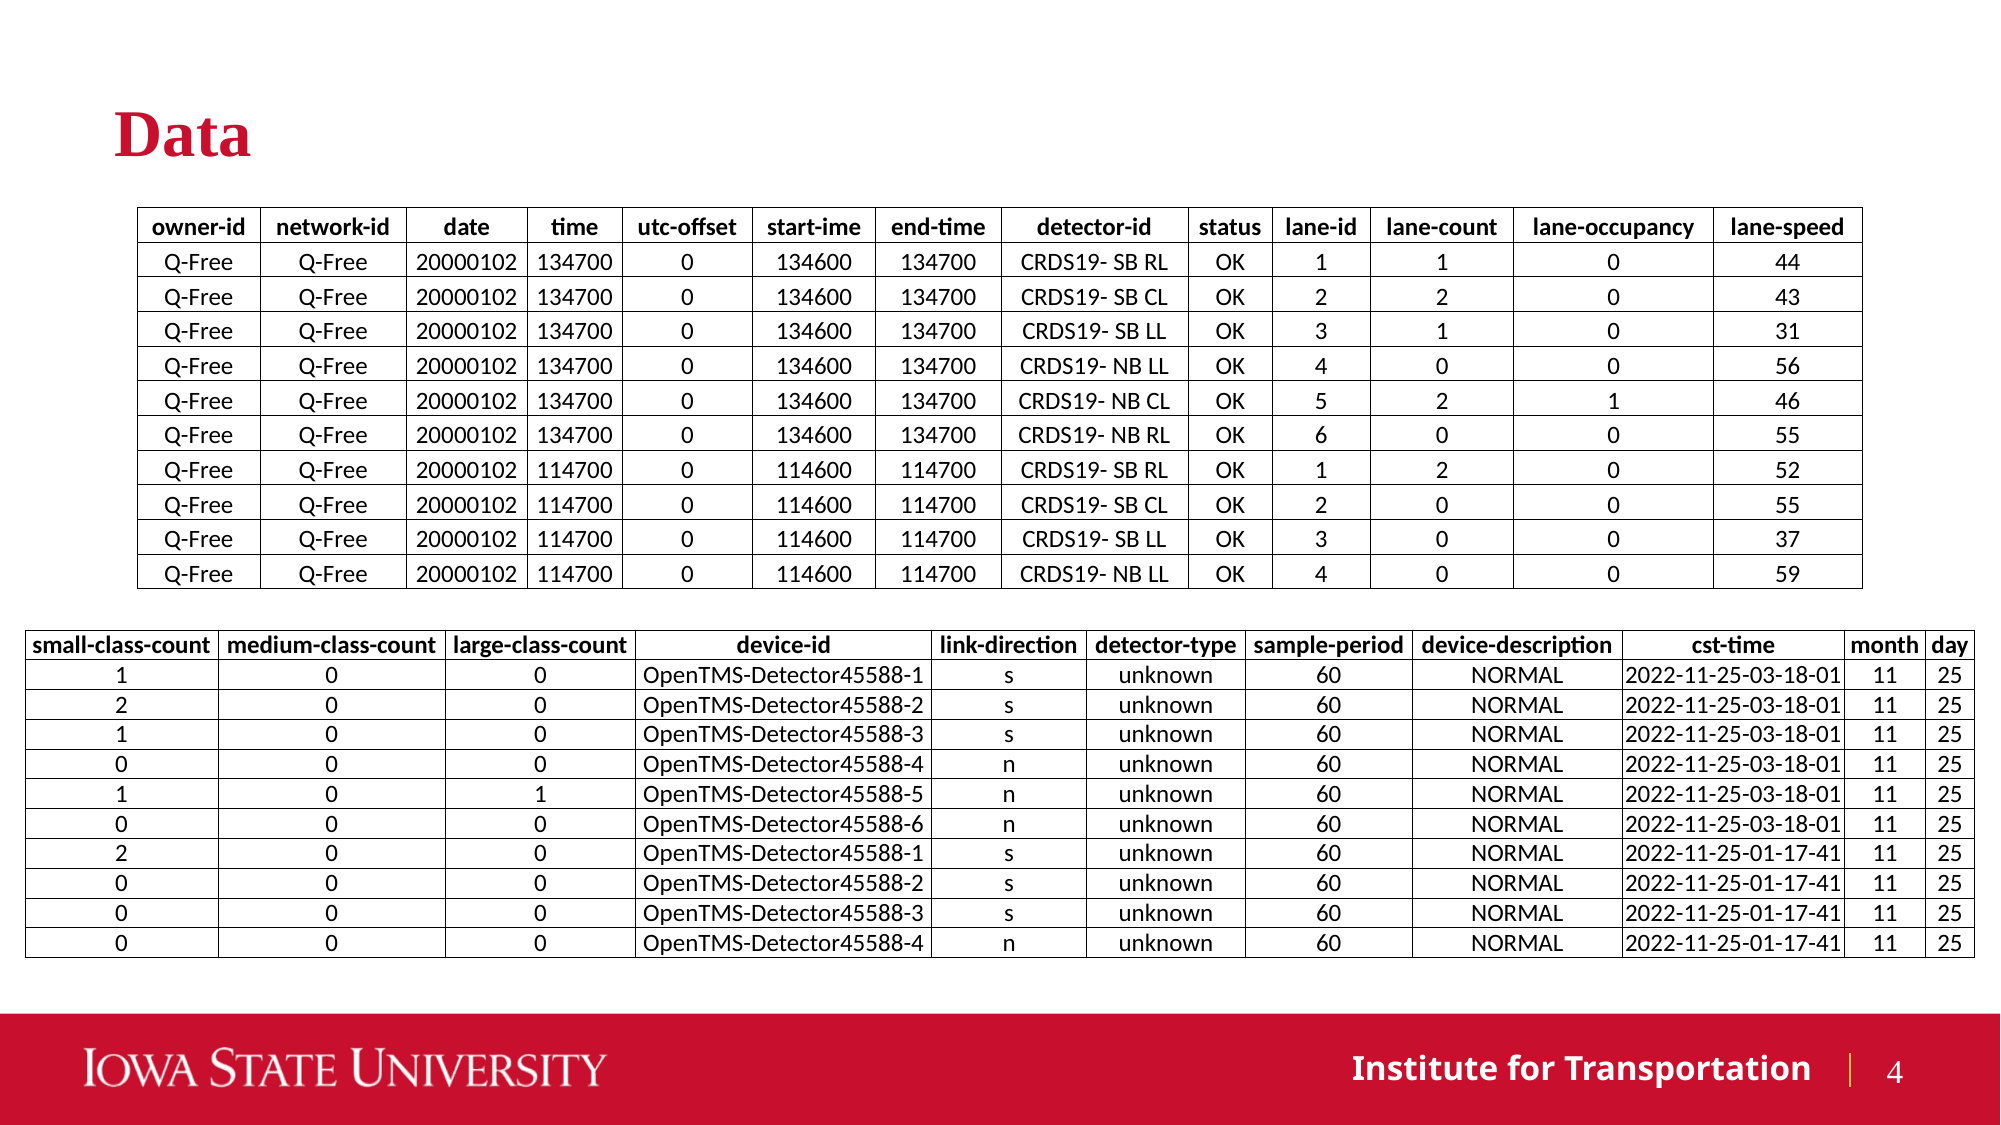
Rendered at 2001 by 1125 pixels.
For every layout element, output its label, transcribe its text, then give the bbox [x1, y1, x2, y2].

table_cell Q-Free [261, 485, 406, 519]
table_cell CRDS19- NB CL [1002, 381, 1188, 415]
table_cell NORMAL [1413, 779, 1622, 808]
table_cell Q-Free [138, 555, 260, 588]
table_cell 46 [1714, 381, 1862, 415]
table_cell 5 [1273, 381, 1370, 415]
table_cell 114700 [876, 520, 1001, 554]
table_cell Q-Free [138, 416, 260, 450]
table_cell 0 [219, 809, 445, 838]
table_cell 0 [26, 750, 218, 778]
table_cell 0 [219, 750, 445, 778]
table_cell 25 [1926, 660, 1974, 689]
table_cell 0 [623, 416, 752, 450]
table_cell s [932, 690, 1086, 719]
table_cell 0 [219, 779, 445, 808]
table_cell 0 [1371, 416, 1513, 450]
table_cell 114700 [528, 555, 622, 588]
table_cell 20000102 [407, 485, 527, 519]
table_cell CRDS19- NB LL [1002, 555, 1188, 588]
table_cell 0 [623, 485, 752, 519]
table_cell OK [1189, 416, 1272, 450]
table_header day [1926, 631, 1974, 659]
table_cell s [932, 839, 1086, 868]
table_cell OK [1189, 277, 1272, 311]
table_cell 1 [1514, 381, 1713, 415]
table_cell 31 [1714, 312, 1862, 346]
table_cell Q-Free [261, 520, 406, 554]
table_cell 55 [1714, 416, 1862, 450]
table_cell 114600 [753, 520, 875, 554]
table_cell unknown [1087, 779, 1245, 808]
table_cell 0 [26, 899, 218, 927]
table_header time [528, 208, 622, 242]
table_cell 2 [1371, 451, 1513, 484]
table_cell unknown [1087, 899, 1245, 927]
table_header detector-id [1002, 208, 1188, 242]
table_cell NORMAL [1413, 690, 1622, 719]
table_cell 4 [1273, 555, 1370, 588]
table_cell 0 [623, 277, 752, 311]
table_cell 20000102 [407, 520, 527, 554]
table_cell 0 [1514, 485, 1713, 519]
table_cell NORMAL [1413, 750, 1622, 778]
table_cell 134600 [753, 277, 875, 311]
table_cell 114700 [528, 451, 622, 484]
table_header device-id [636, 631, 931, 659]
table_cell unknown [1087, 720, 1245, 749]
table_cell OpenTMS-Detector45588-3 [636, 899, 931, 927]
table_header utc-offset [623, 208, 752, 242]
table_cell 0 [26, 928, 218, 957]
table_cell 134700 [876, 416, 1001, 450]
table_cell Q-Free [261, 555, 406, 588]
table_header medium-class-count [219, 631, 445, 659]
table_cell Q-Free [138, 312, 260, 346]
table_cell 0 [219, 839, 445, 868]
table_cell Q-Free [261, 416, 406, 450]
table_cell 52 [1714, 451, 1862, 484]
table_cell 20000102 [407, 381, 527, 415]
table_cell 11 [1845, 839, 1925, 868]
table_cell 25 [1926, 750, 1974, 778]
table_cell 0 [446, 809, 635, 838]
table_cell 20000102 [407, 243, 527, 276]
table_cell CRDS19- NB LL [1002, 347, 1188, 380]
table_cell 1 [1371, 243, 1513, 276]
table_cell 114600 [753, 451, 875, 484]
table_cell 0 [623, 555, 752, 588]
table_cell 0 [446, 720, 635, 749]
table_cell unknown [1087, 869, 1245, 898]
table_cell Q-Free [138, 243, 260, 276]
table_cell CRDS19- SB CL [1002, 485, 1188, 519]
table_cell 0 [219, 928, 445, 957]
table_cell 114700 [876, 451, 1001, 484]
table_cell CRDS19- SB RL [1002, 243, 1188, 276]
table_cell 37 [1714, 520, 1862, 554]
table_cell 60 [1246, 779, 1412, 808]
table_cell 11 [1845, 690, 1925, 719]
table_cell 3 [1273, 312, 1370, 346]
table_header sample-period [1246, 631, 1412, 659]
table_cell unknown [1087, 660, 1245, 689]
table_cell 59 [1714, 555, 1862, 588]
table_cell OpenTMS-Detector45588-5 [636, 779, 931, 808]
table_header lane-speed [1714, 208, 1862, 242]
table_header lane-count [1371, 208, 1513, 242]
table_cell 0 [623, 347, 752, 380]
table_cell CRDS19- SB LL [1002, 312, 1188, 346]
table_cell OK [1189, 555, 1272, 588]
table_cell 2022-11-25-03-18-01 [1623, 690, 1844, 719]
table_cell 2022-11-25-03-18-01 [1623, 720, 1844, 749]
table_cell 134600 [753, 381, 875, 415]
table_cell 134700 [876, 381, 1001, 415]
table_cell 11 [1845, 809, 1925, 838]
table_cell Q-Free [138, 381, 260, 415]
table_cell 114700 [876, 555, 1001, 588]
table_cell 1 [446, 779, 635, 808]
table_header start-ime [753, 208, 875, 242]
table_header status [1189, 208, 1272, 242]
table_cell Q-Free [138, 485, 260, 519]
table_cell 25 [1926, 720, 1974, 749]
table_cell 3 [1273, 520, 1370, 554]
table_cell 25 [1926, 869, 1974, 898]
table_cell 2022-11-25-03-18-01 [1623, 779, 1844, 808]
table_cell Q-Free [138, 277, 260, 311]
table_cell 134700 [528, 277, 622, 311]
table_cell 0 [623, 381, 752, 415]
table_cell 0 [1514, 416, 1713, 450]
table_cell CRDS19- NB RL [1002, 416, 1188, 450]
table_cell 114700 [876, 485, 1001, 519]
table_cell 0 [623, 243, 752, 276]
table_cell 11 [1845, 899, 1925, 927]
table_cell 2 [1273, 485, 1370, 519]
table_cell 0 [1514, 312, 1713, 346]
table_cell 0 [1514, 451, 1713, 484]
table_header end-time [876, 208, 1001, 242]
table_cell 0 [1371, 485, 1513, 519]
table_cell 2 [26, 690, 218, 719]
table_cell n [932, 779, 1086, 808]
table_cell Q-Free [138, 451, 260, 484]
table_cell NORMAL [1413, 839, 1622, 868]
table_cell 134700 [876, 347, 1001, 380]
table_cell 60 [1246, 899, 1412, 927]
table_cell 2022-11-25-01-17-41 [1623, 869, 1844, 898]
table_cell 0 [219, 690, 445, 719]
table_cell 60 [1246, 869, 1412, 898]
table_header date [407, 208, 527, 242]
table_cell Q-Free [261, 277, 406, 311]
table_cell OK [1189, 381, 1272, 415]
table_cell 114700 [528, 520, 622, 554]
table_cell NORMAL [1413, 809, 1622, 838]
table_cell 60 [1246, 928, 1412, 957]
table_cell 2022-11-25-01-17-41 [1623, 928, 1844, 957]
table_cell OK [1189, 520, 1272, 554]
table_cell Q-Free [261, 451, 406, 484]
table_cell 44 [1714, 243, 1862, 276]
table_cell 0 [219, 899, 445, 927]
table_cell 11 [1845, 720, 1925, 749]
table_cell 0 [446, 928, 635, 957]
table_cell 1 [26, 779, 218, 808]
table_cell Q-Free [261, 347, 406, 380]
text_box Data [99, 82, 934, 177]
table_cell OpenTMS-Detector45588-3 [636, 720, 931, 749]
table_header lane-occupancy [1514, 208, 1713, 242]
table_cell 20000102 [407, 555, 527, 588]
table_cell 0 [1514, 555, 1713, 588]
table_cell OK [1189, 451, 1272, 484]
table_cell 11 [1845, 750, 1925, 778]
table_cell 0 [1371, 347, 1513, 380]
table_cell OK [1189, 485, 1272, 519]
table_cell s [932, 660, 1086, 689]
table_header month [1845, 631, 1925, 659]
table_cell 1 [1371, 312, 1513, 346]
table_cell 60 [1246, 690, 1412, 719]
table_cell 0 [1514, 243, 1713, 276]
table_cell OpenTMS-Detector45588-2 [636, 869, 931, 898]
table_cell Q-Free [261, 312, 406, 346]
table_cell s [932, 720, 1086, 749]
table_cell n [932, 750, 1086, 778]
table_cell 1 [26, 720, 218, 749]
table_cell Q-Free [138, 347, 260, 380]
table_header lane-id [1273, 208, 1370, 242]
table_header network-id [261, 208, 406, 242]
table_cell 20000102 [407, 277, 527, 311]
table_cell 2 [26, 839, 218, 868]
table_header large-class-count [446, 631, 635, 659]
table_cell 2022-11-25-03-18-01 [1623, 809, 1844, 838]
table_header small-class-count [26, 631, 218, 659]
table_cell 134600 [753, 347, 875, 380]
table_cell 134700 [876, 277, 1001, 311]
table_cell 60 [1246, 809, 1412, 838]
table_cell s [932, 869, 1086, 898]
table_cell Q-Free [138, 520, 260, 554]
picture [83, 1047, 608, 1091]
table_cell 134700 [528, 381, 622, 415]
table_cell 134600 [753, 416, 875, 450]
table_cell 114700 [528, 485, 622, 519]
table_cell 0 [1514, 520, 1713, 554]
table_cell OpenTMS-Detector45588-4 [636, 750, 931, 778]
table_cell 11 [1845, 928, 1925, 957]
table_cell n [932, 928, 1086, 957]
table_cell 0 [446, 750, 635, 778]
table_cell 11 [1845, 779, 1925, 808]
table_cell 114600 [753, 485, 875, 519]
table_cell 114600 [753, 555, 875, 588]
table_cell 0 [446, 899, 635, 927]
table_cell 60 [1246, 839, 1412, 868]
table_header owner-id [138, 208, 260, 242]
table_cell 60 [1246, 720, 1412, 749]
table_cell 134600 [753, 312, 875, 346]
table_cell 0 [219, 869, 445, 898]
table_cell NORMAL [1413, 660, 1622, 689]
table_cell 0 [1371, 555, 1513, 588]
table_cell 43 [1714, 277, 1862, 311]
table_cell 2 [1371, 381, 1513, 415]
table_cell OpenTMS-Detector45588-4 [636, 928, 931, 957]
table_cell 0 [1514, 277, 1713, 311]
table_cell 55 [1714, 485, 1862, 519]
table_cell 0 [446, 869, 635, 898]
table_cell Q-Free [261, 381, 406, 415]
table_cell 20000102 [407, 416, 527, 450]
table_cell OpenTMS-Detector45588-6 [636, 809, 931, 838]
table_cell 2022-11-25-01-17-41 [1623, 839, 1844, 868]
table_cell 1 [26, 660, 218, 689]
table_cell 11 [1845, 869, 1925, 898]
table_header link-direction [932, 631, 1086, 659]
table_cell 134700 [876, 243, 1001, 276]
table_cell 0 [1514, 347, 1713, 380]
table_cell unknown [1087, 750, 1245, 778]
table_cell OpenTMS-Detector45588-2 [636, 690, 931, 719]
table_cell 25 [1926, 899, 1974, 927]
table_cell 2022-11-25-03-18-01 [1623, 750, 1844, 778]
table_cell NORMAL [1413, 899, 1622, 927]
table_header cst-time [1623, 631, 1844, 659]
table_cell OK [1189, 312, 1272, 346]
table_cell CRDS19- SB LL [1002, 520, 1188, 554]
table_cell 0 [26, 809, 218, 838]
table_cell 0 [219, 660, 445, 689]
table_cell 2 [1273, 277, 1370, 311]
table_cell unknown [1087, 690, 1245, 719]
table_cell 134700 [528, 243, 622, 276]
table_cell CRDS19- SB CL [1002, 277, 1188, 311]
table_cell 134700 [876, 312, 1001, 346]
table_cell 0 [446, 690, 635, 719]
table_cell 0 [446, 839, 635, 868]
table_cell OK [1189, 243, 1272, 276]
table_cell 20000102 [407, 451, 527, 484]
table_cell 60 [1246, 750, 1412, 778]
table_cell NORMAL [1413, 720, 1622, 749]
table_cell 134600 [753, 243, 875, 276]
table_cell CRDS19- SB RL [1002, 451, 1188, 484]
table_cell 25 [1926, 779, 1974, 808]
table_cell 0 [446, 660, 635, 689]
table_cell s [932, 899, 1086, 927]
table_cell 2022-11-25-03-18-01 [1623, 660, 1844, 689]
table_cell OpenTMS-Detector45588-1 [636, 839, 931, 868]
table_cell 56 [1714, 347, 1862, 380]
table_cell NORMAL [1413, 869, 1622, 898]
table_cell 20000102 [407, 312, 527, 346]
table_cell 0 [1371, 520, 1513, 554]
table_cell 2022-11-25-01-17-41 [1623, 899, 1844, 927]
table_cell 1 [1273, 243, 1370, 276]
table_cell 25 [1926, 839, 1974, 868]
table_cell 25 [1926, 690, 1974, 719]
table_cell unknown [1087, 839, 1245, 868]
table_cell OpenTMS-Detector45588-1 [636, 660, 931, 689]
table_cell Q-Free [261, 243, 406, 276]
table_header device-description [1413, 631, 1622, 659]
table_cell 0 [623, 520, 752, 554]
table_cell 0 [219, 720, 445, 749]
table_cell 60 [1246, 660, 1412, 689]
table_cell 0 [26, 869, 218, 898]
table_cell n [932, 809, 1086, 838]
table_cell OK [1189, 347, 1272, 380]
table_cell 25 [1926, 809, 1974, 838]
table_cell 0 [623, 451, 752, 484]
table_header detector-type [1087, 631, 1245, 659]
table_cell unknown [1087, 928, 1245, 957]
table_cell 134700 [528, 416, 622, 450]
table_cell 1 [1273, 451, 1370, 484]
table_cell 134700 [528, 347, 622, 380]
table_cell 134700 [528, 312, 622, 346]
table_cell 4 [1273, 347, 1370, 380]
table_cell 6 [1273, 416, 1370, 450]
table_cell unknown [1087, 809, 1245, 838]
table_cell 20000102 [407, 347, 527, 380]
table_cell 11 [1845, 660, 1925, 689]
table_cell 2 [1371, 277, 1513, 311]
table_cell 0 [623, 312, 752, 346]
table_cell 25 [1926, 928, 1974, 957]
table_cell NORMAL [1413, 928, 1622, 957]
